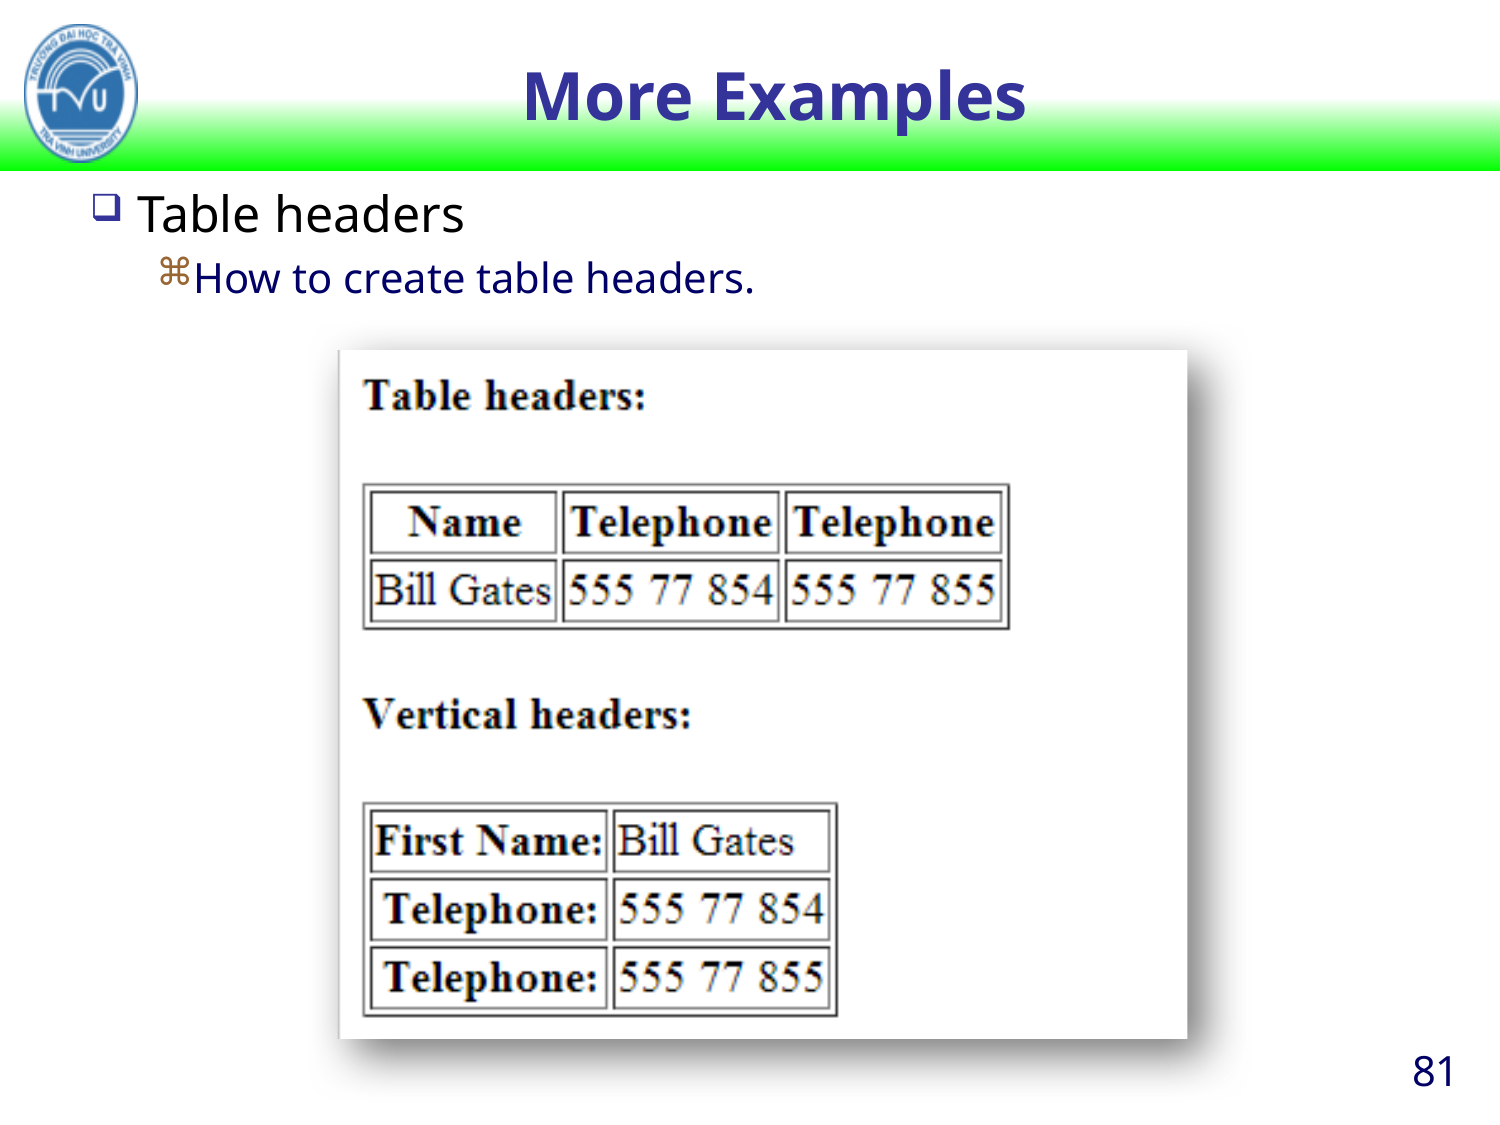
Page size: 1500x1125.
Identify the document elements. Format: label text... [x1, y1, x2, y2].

picture [337, 349, 1188, 1039]
slide_number 81 [1312, 1037, 1476, 1101]
title More Examples [74, 24, 1476, 163]
picture [24, 24, 74, 163]
list Table headers How to create table headers. [74, 174, 1476, 338]
